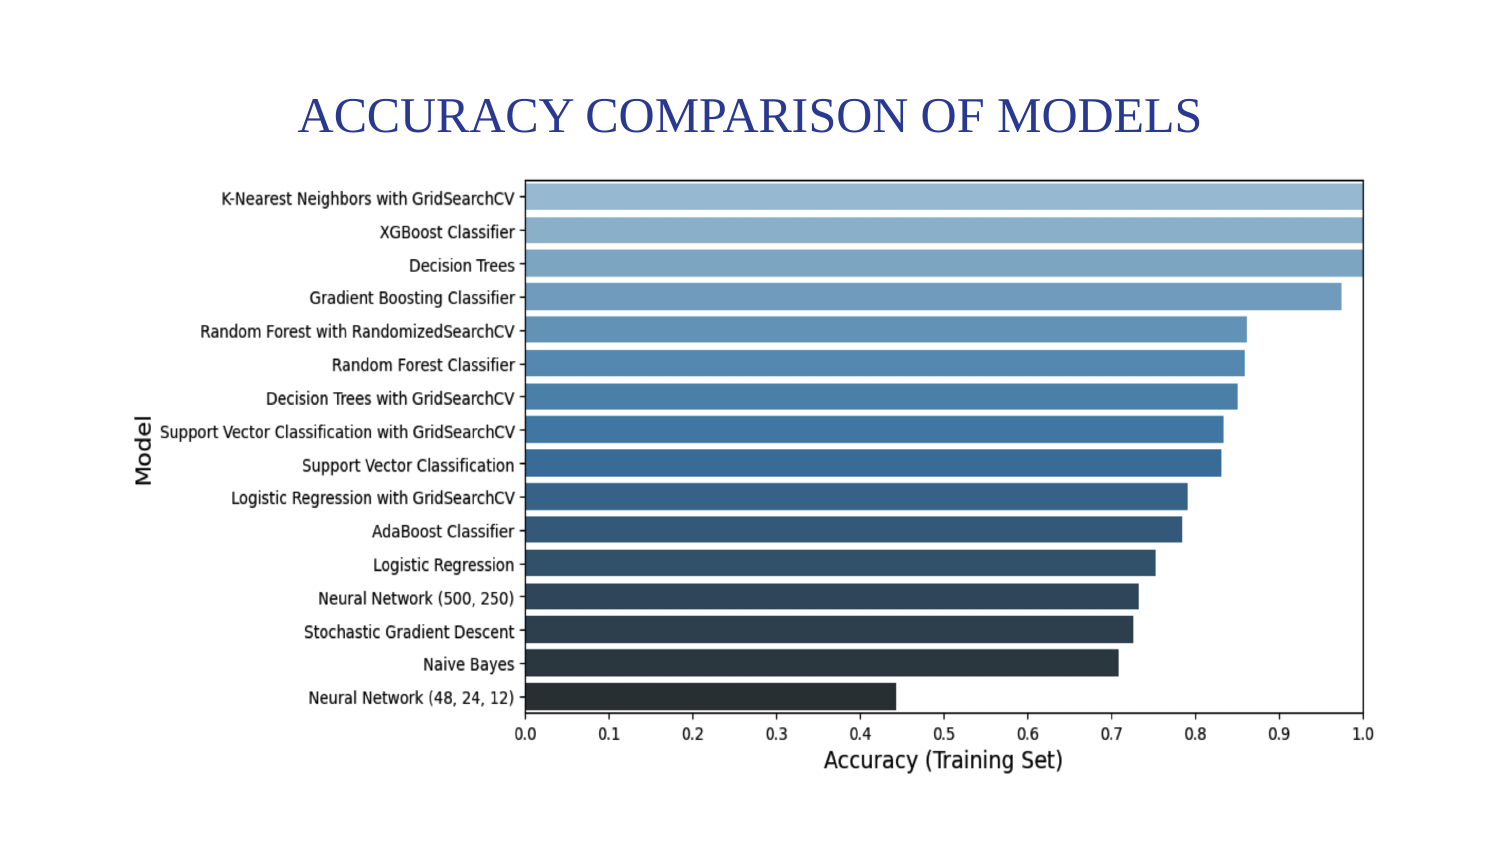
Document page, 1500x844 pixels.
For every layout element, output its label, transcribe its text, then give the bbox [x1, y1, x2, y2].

picture [112, 173, 1388, 777]
title ACCURACY COMPARISON OF MODELS [51, 67, 1449, 167]
